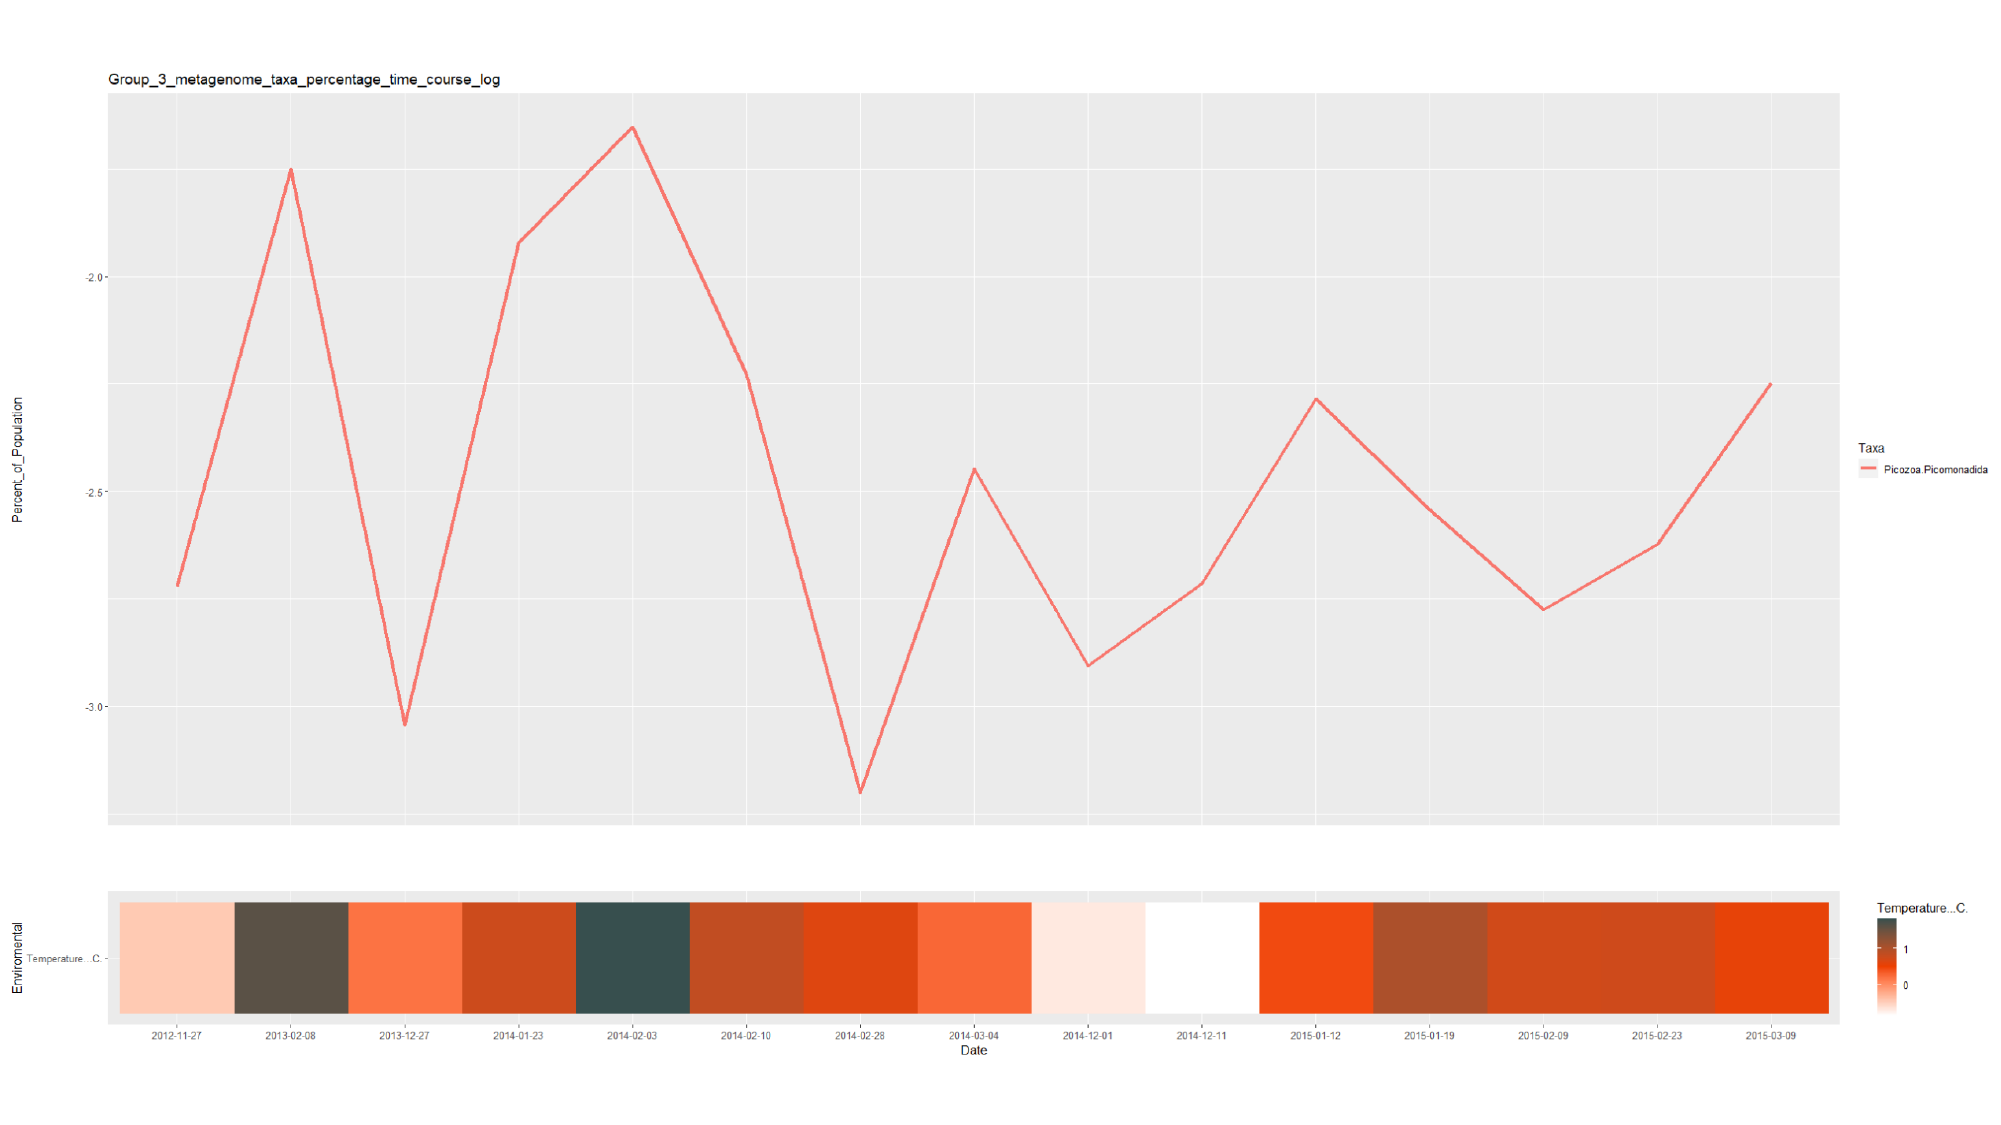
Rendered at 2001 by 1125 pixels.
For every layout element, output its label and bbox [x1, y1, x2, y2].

picture [0, 63, 2000, 1062]
